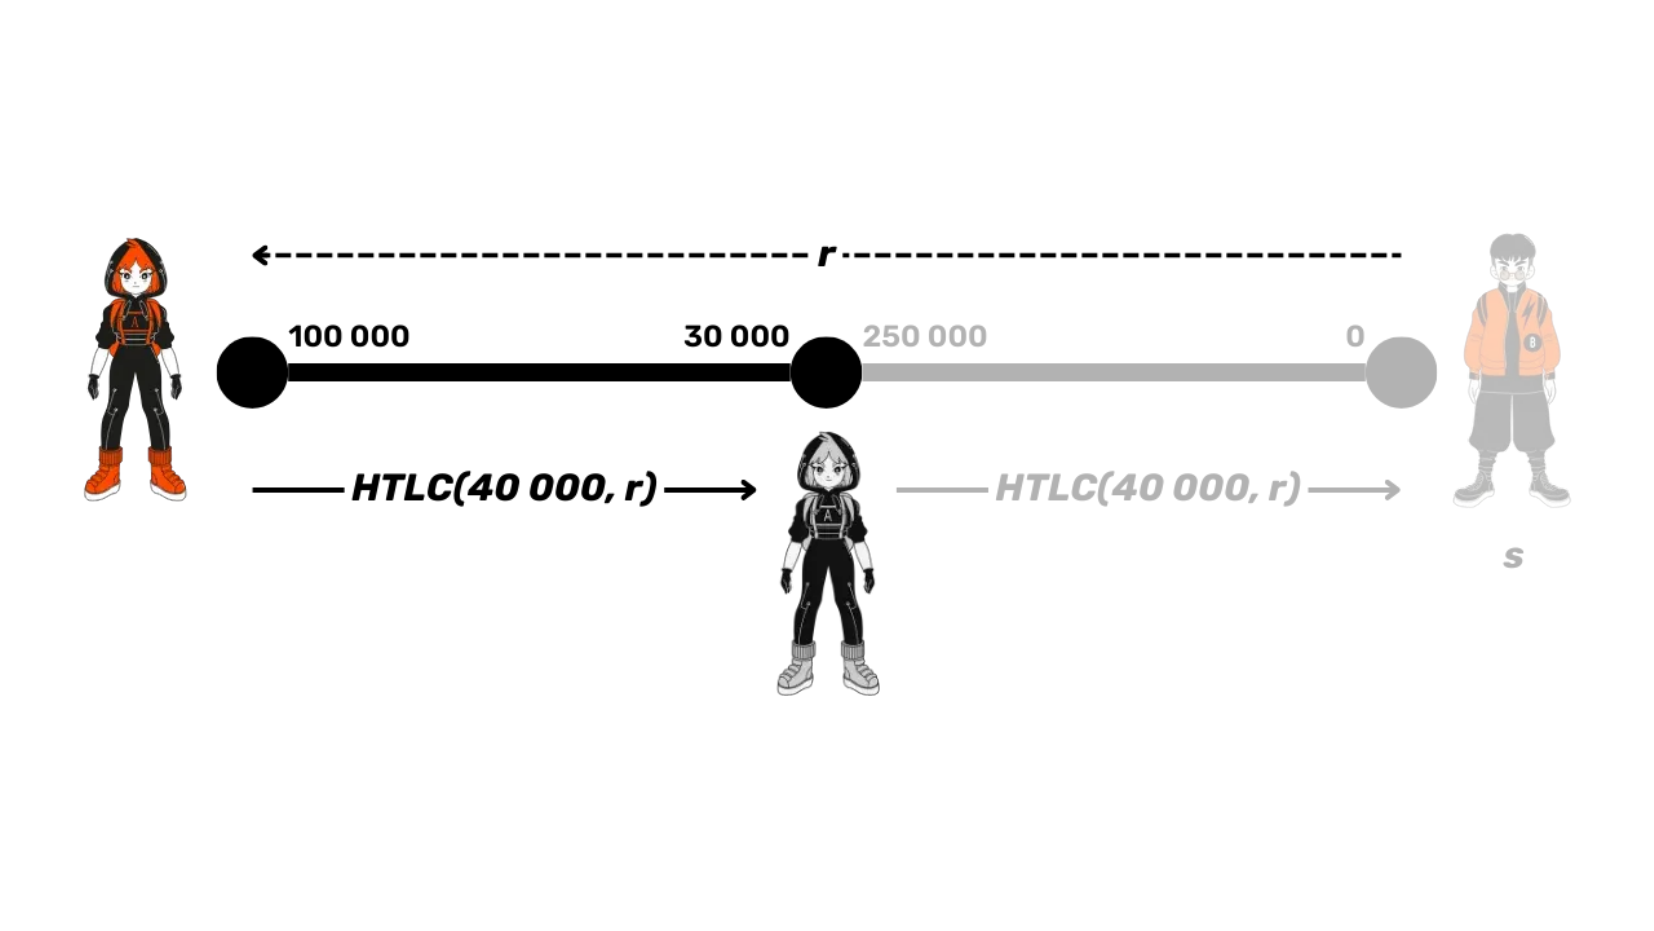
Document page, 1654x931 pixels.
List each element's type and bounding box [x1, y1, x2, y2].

picture [0, 194, 1654, 736]
